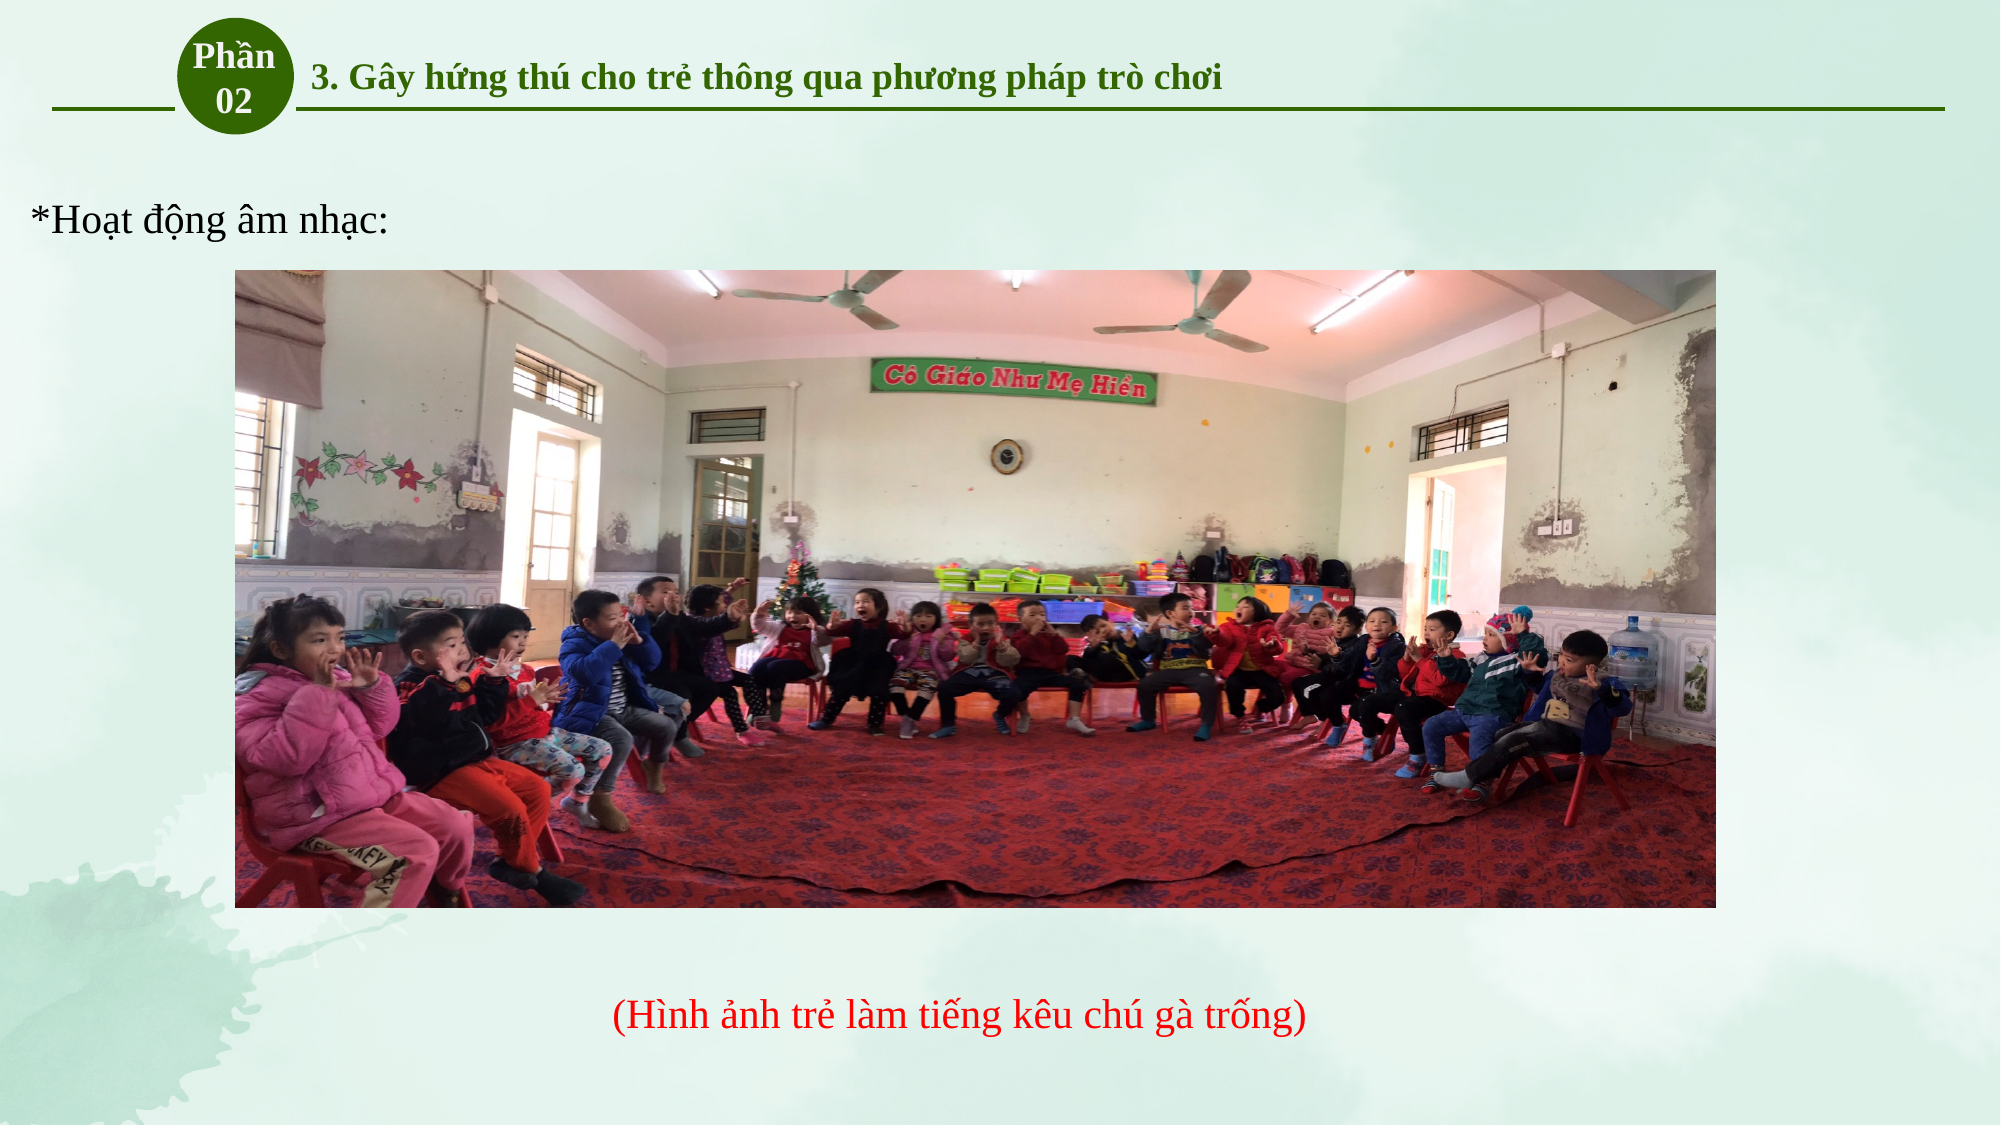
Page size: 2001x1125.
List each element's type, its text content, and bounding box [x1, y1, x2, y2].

text_box *Hoạt động âm nhạc: [15, 159, 405, 250]
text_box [175, 17, 294, 135]
text_box 3. Gây hứng thú cho trẻ thông qua phương pháp trò chơi [296, 44, 2000, 105]
picture [0, 0, 2001, 1125]
text_box (Hình ảnh trẻ làm tiếng kêu chú gà trống) [272, 962, 1648, 1038]
